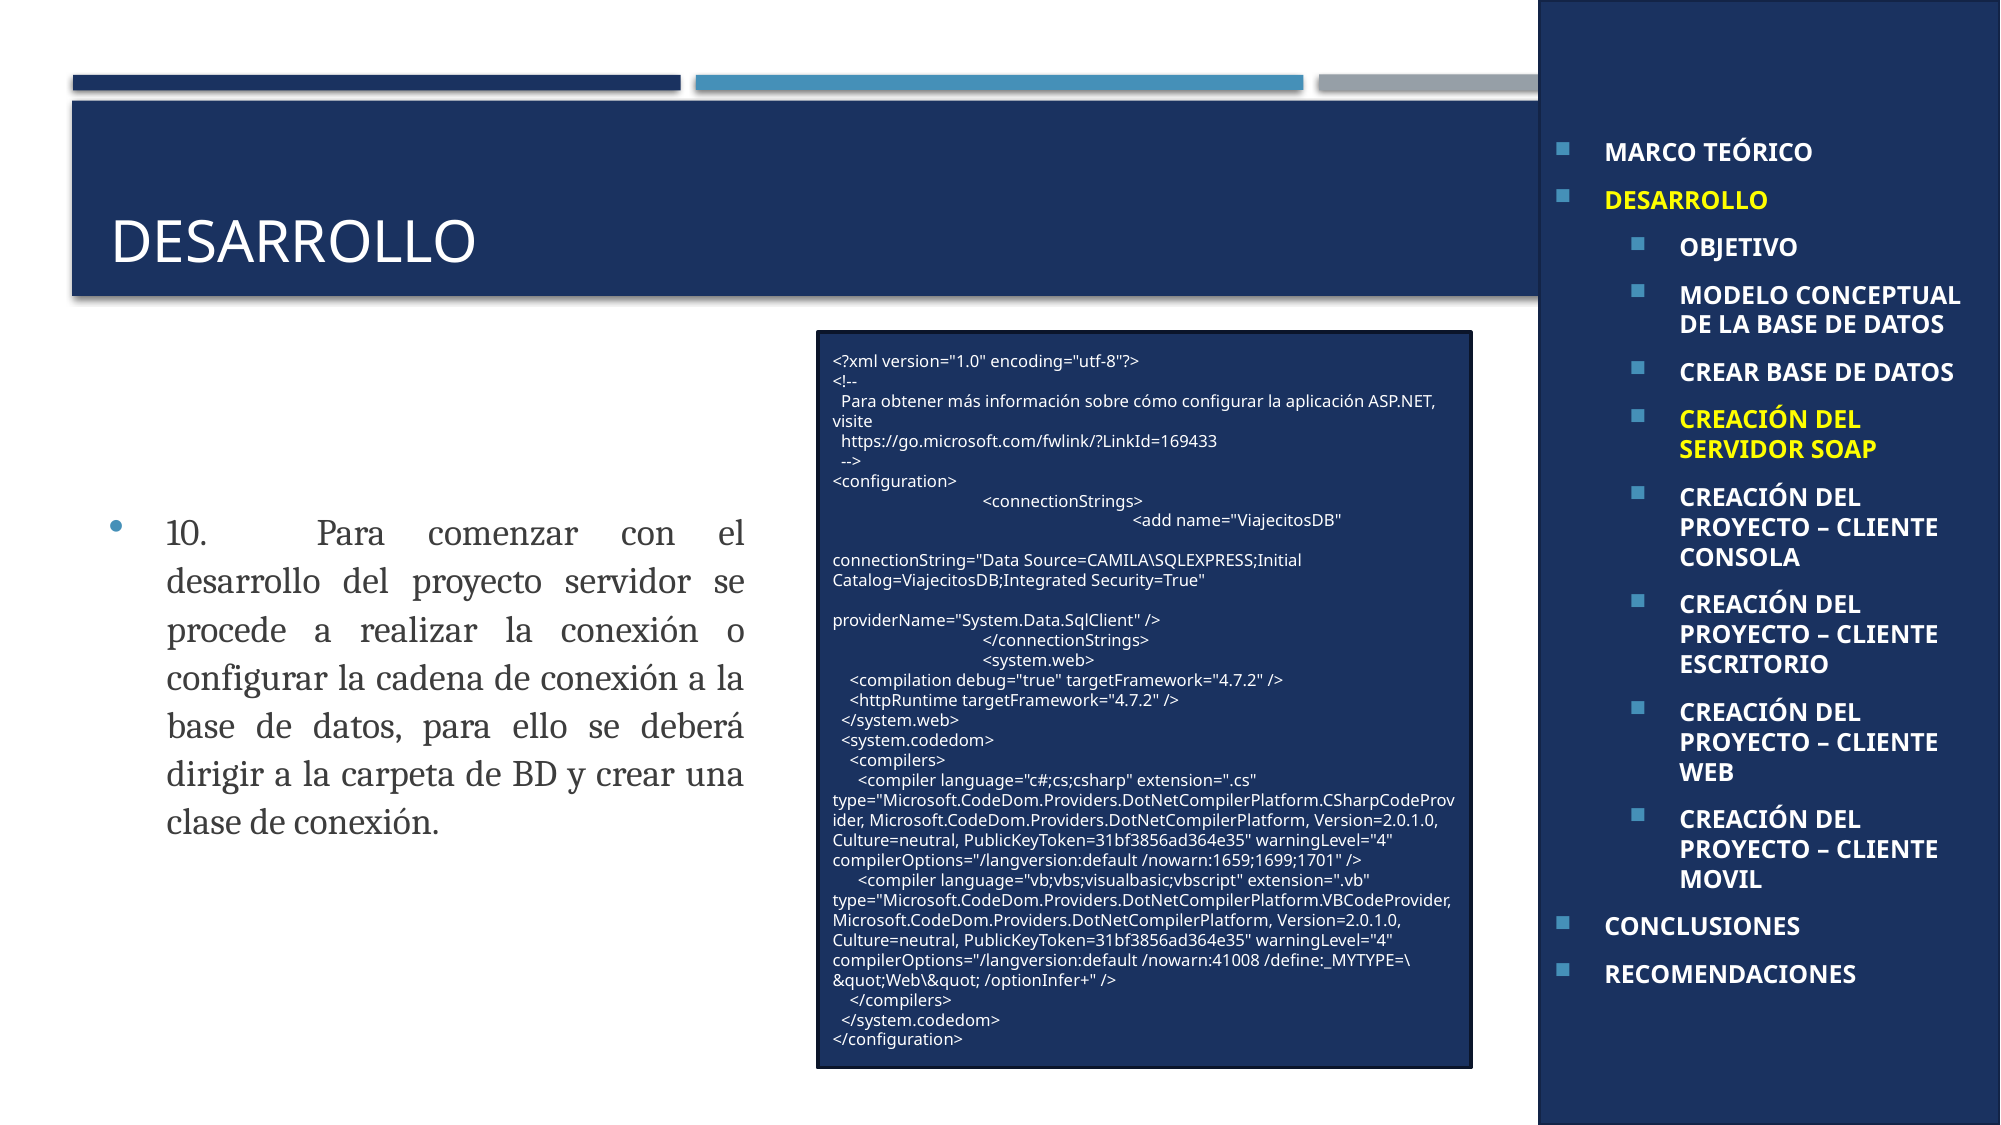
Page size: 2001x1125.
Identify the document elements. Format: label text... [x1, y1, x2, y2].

text_box <?xml version="1.0" encoding="utf-8"?> <!-- Para obtener más información sobre cómo configurar la aplicación ASP.NET, visite https://go.microsoft.com/fwlink/?LinkId=169433 --> <configuration> <connectionStrings> <add name="ViajecitosDB" connectionString="Data Source=CAMILA\SQLEXPRESS;Initial Catalog=ViajecitosDB;Integrated Security=True" providerName="System.Data.SqlClient" /> </connectionStrings> <system.web> <compilation debug="true" targetFramework="4.7.2" /> <httpRuntime targetFramework="4.7.2" /> </system.web> <system.codedom> <compilers> <compiler language="c#;cs;csharp" extension=".cs" type="Microsoft.CodeDom.Providers.DotNetCompilerPlatform.CSharpCodeProvider, Microsoft.CodeDom.Providers.DotNetCompilerPlatform, Version=2.0.1.0, Culture=neutral, PublicKeyToken=31bf3856ad364e35" warningLevel="4" compilerOptions="/langversion:default /nowarn:1659;1699;1701" /> <compiler language="vb;vbs;visualbasic;vbscript" extension=".vb" type="Microsoft.CodeDom.Providers.DotNetCompilerPlatform.VBCodeProvider, Microsoft.CodeDom.Providers.DotNetCompilerPlatform, Version=2.0.1.0, Culture=neutral, PublicKeyToken=31bf3856ad364e35" warningLevel="4" compilerOptions="/langversion:default /nowarn:41008 /define:_MYTYPE=\&quot;Web\&quot; /optionInfer+" /> </compilers> </system.codedom> </configuration> [816, 330, 1473, 1069]
title DESARROLLO [95, 115, 1538, 282]
text_box MARCO TEÓRICO DESARROLLO OBJETIVO MODELO CONCEPTUAL DE LA BASE DE DATOS CREAR BASE DE DATOS CREACIÓN DEL SERVIDOR SOAP CREACIÓN DEL PROYECTO – CLIENTE CONSOLA CREACIÓN DEL PROYECTO – CLIENTE ESCRITORIO CREACIÓN DEL PROYECTO – CLIENTE WEB CREACIÓN DEL PROYECTO – CLIENTE MOVIL CONCLUSIONES RECOMENDACIONES [1538, 0, 2000, 1125]
list 10. Para comenzar con el desarrollo del proyecto servidor se procede a realizar la conexión o configurar la cadena de conexión a la base de datos, para ello se deberá dirigir a la carpeta de BD y crear una clase de conexión. [95, 357, 761, 990]
